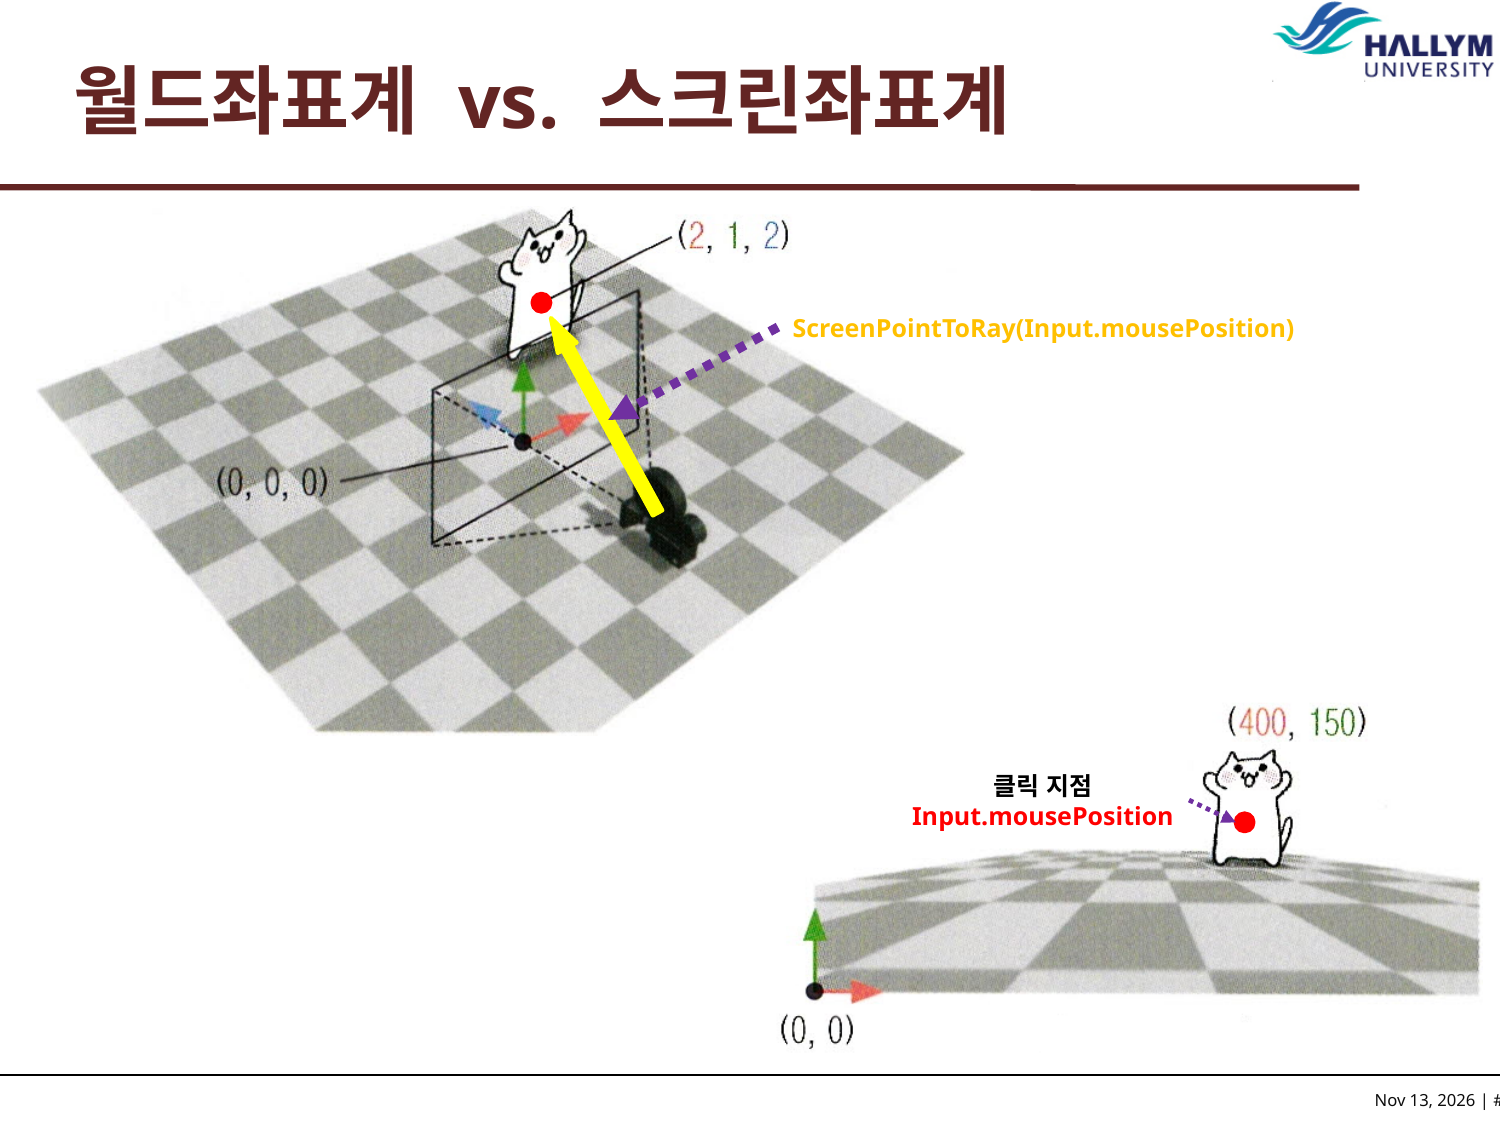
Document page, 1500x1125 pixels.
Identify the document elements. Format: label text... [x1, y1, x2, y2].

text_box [29, 205, 1294, 737]
picture [1269, 0, 1500, 82]
title 월드좌표계 vs. 스크린좌표계 [44, 33, 1395, 164]
picture [773, 698, 1483, 1060]
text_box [1178, 799, 1236, 823]
